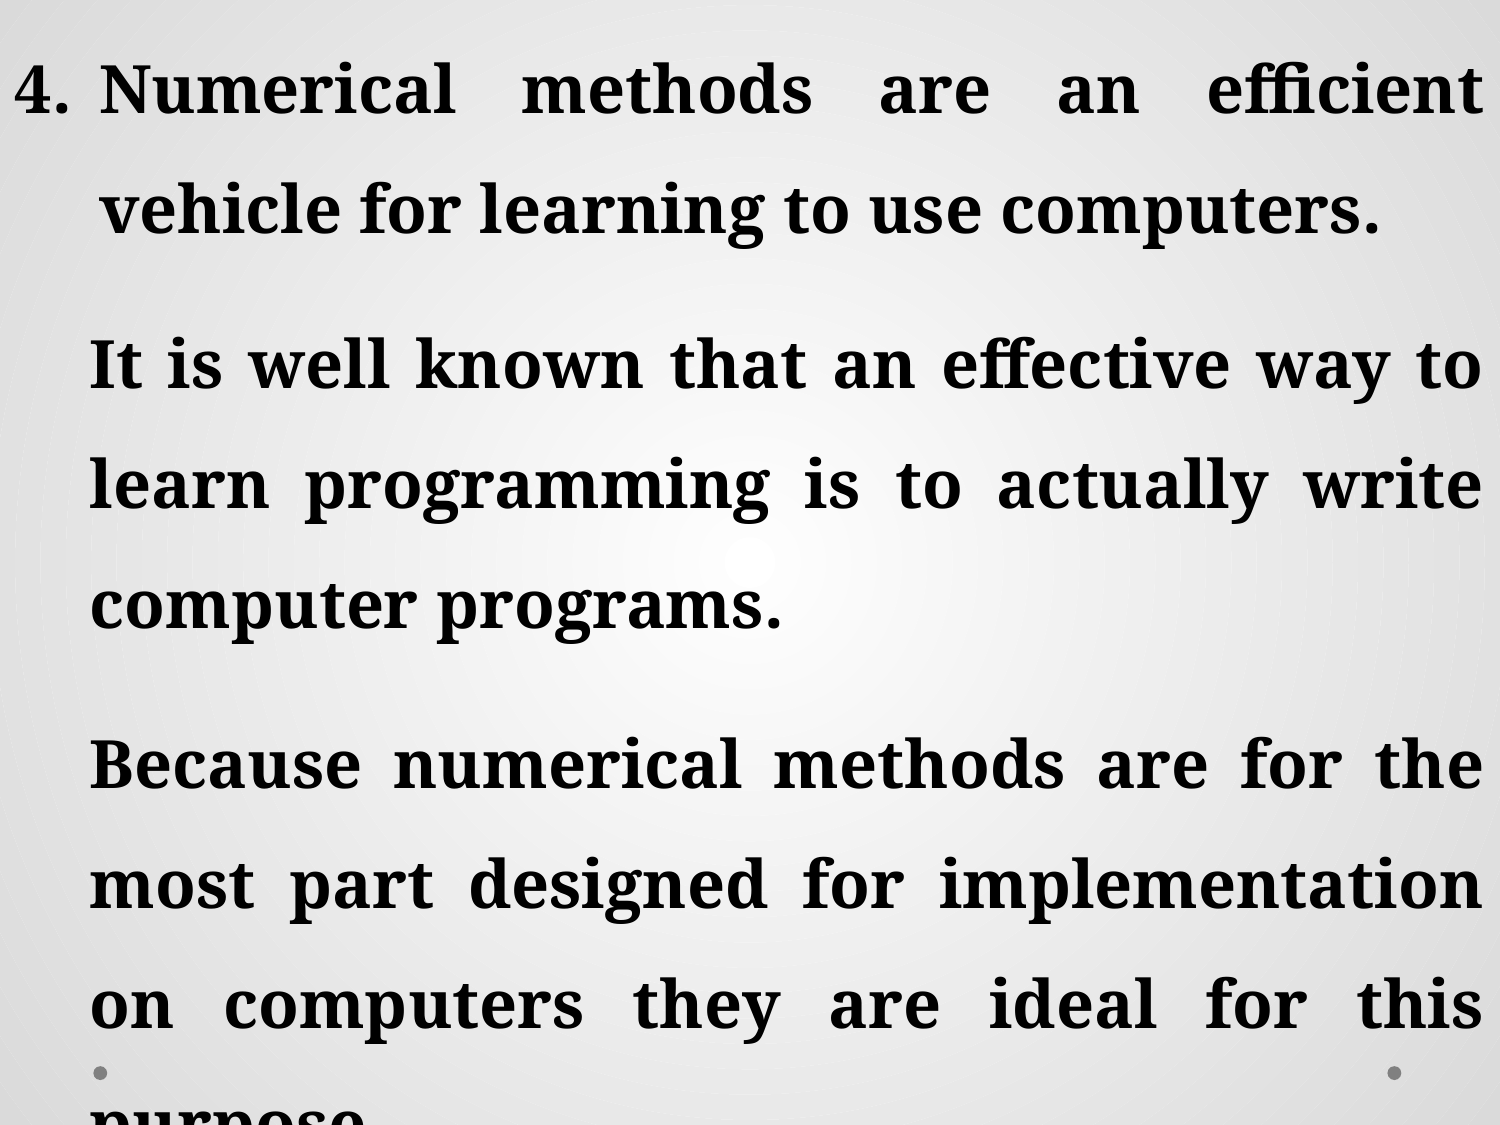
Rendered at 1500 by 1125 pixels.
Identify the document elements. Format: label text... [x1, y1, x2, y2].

text_box Numerical methods are an efficient vehicle for learning to use computers. [0, 0, 1500, 255]
text_box It is well known that an effective way to learn programming is to actually write computer programs. [0, 275, 1500, 650]
